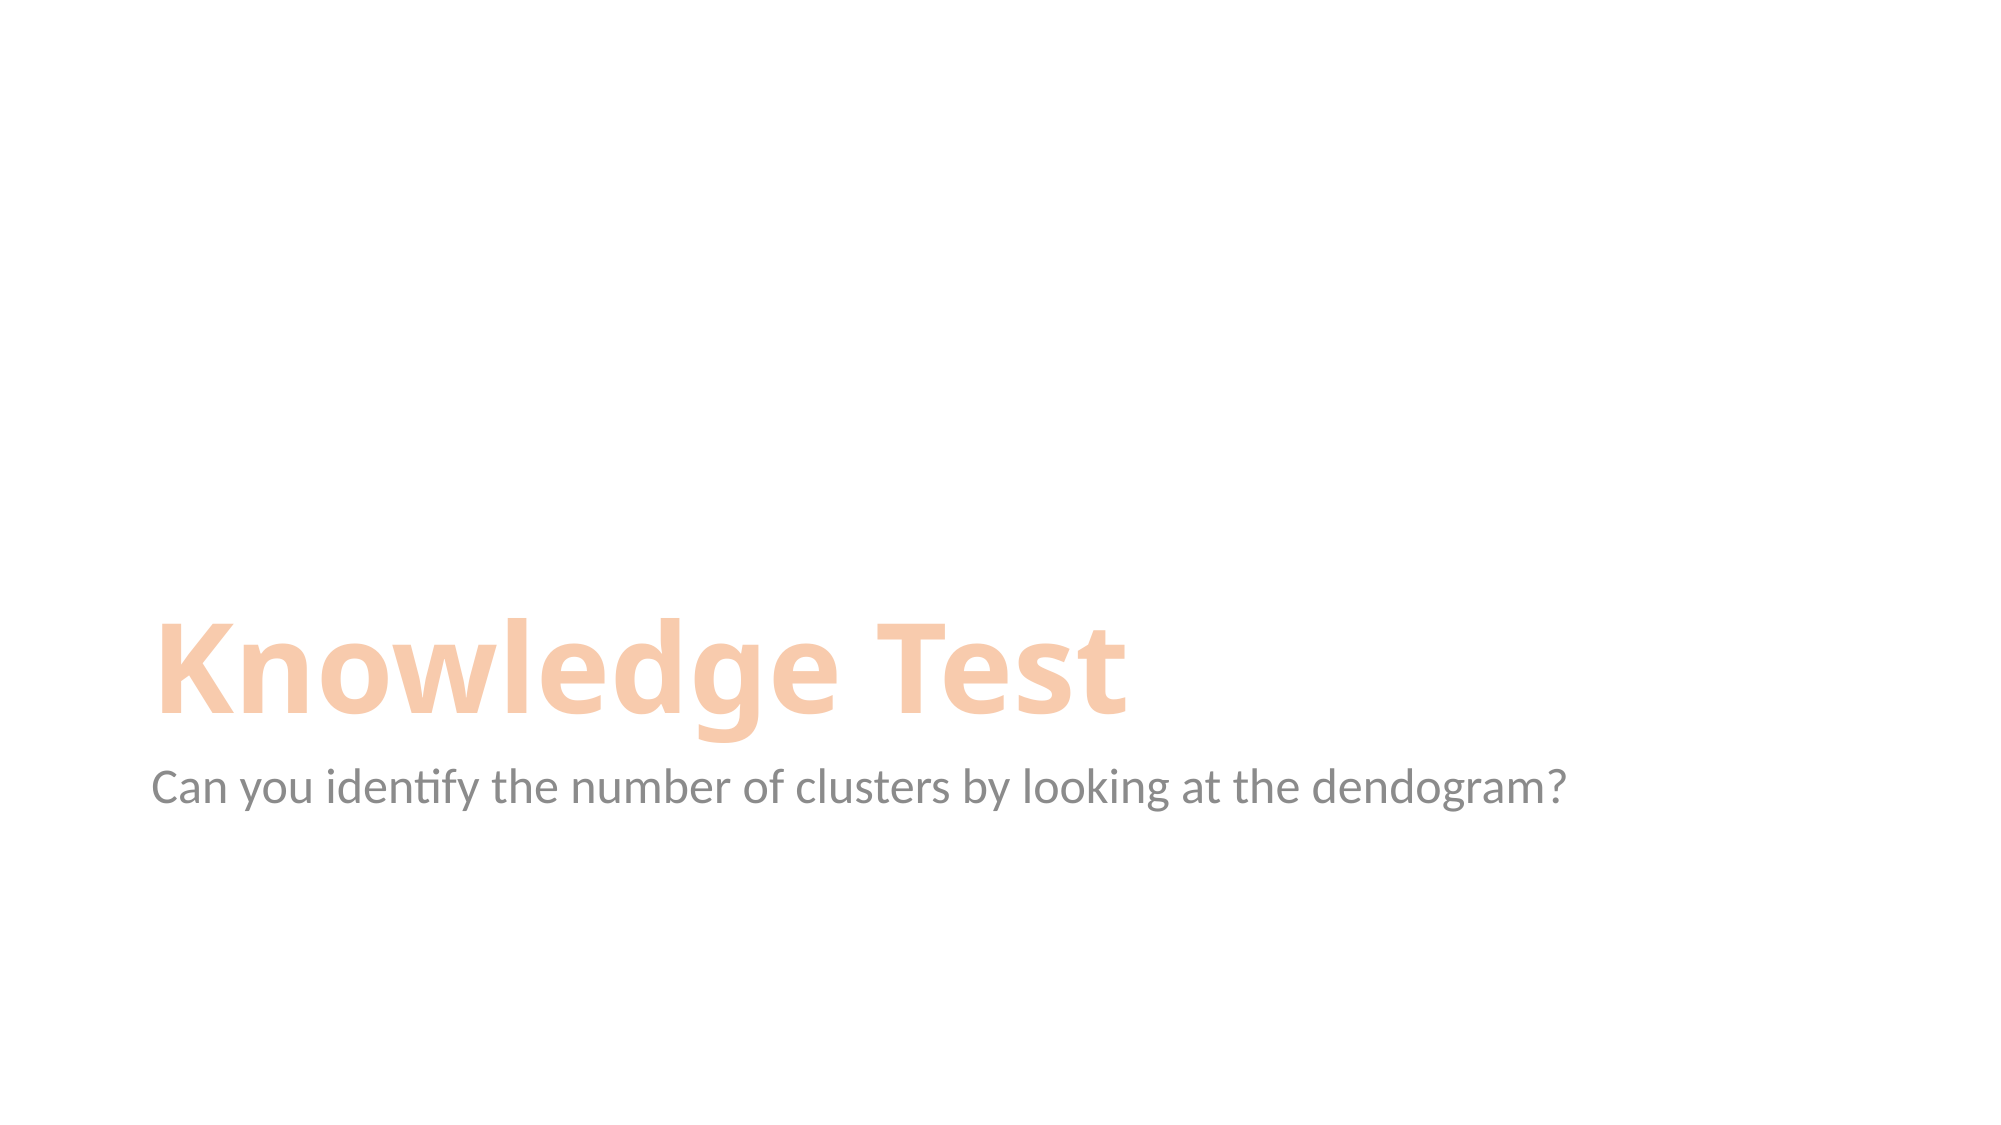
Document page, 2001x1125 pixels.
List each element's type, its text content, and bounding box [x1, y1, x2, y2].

list Can you identify the number of clusters by looking at the dendogram? [136, 752, 1862, 999]
title Knowledge Test [136, 280, 1862, 749]
